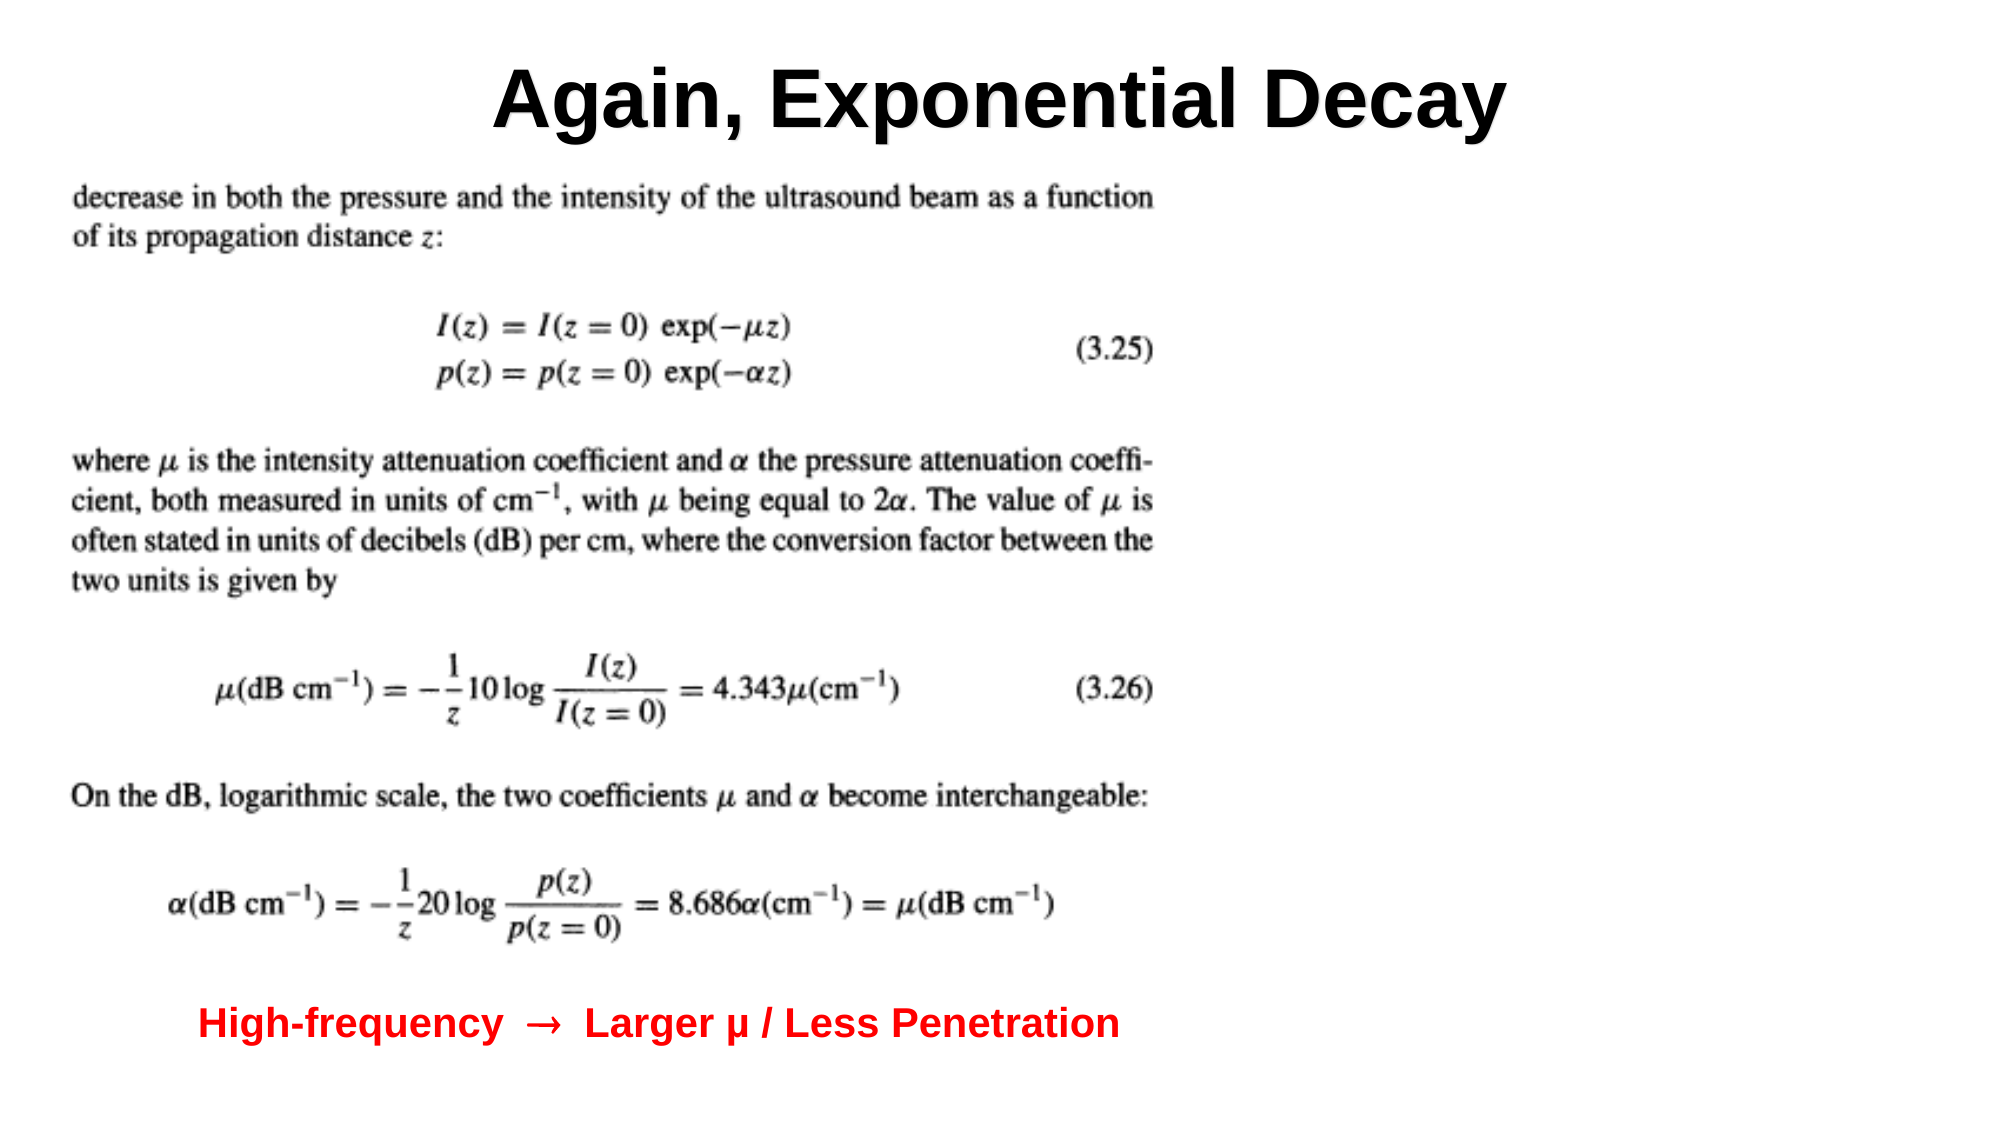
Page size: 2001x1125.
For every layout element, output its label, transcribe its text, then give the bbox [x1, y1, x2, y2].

picture [0, 152, 1207, 972]
title Again, Exponential Decay [33, 24, 1967, 163]
